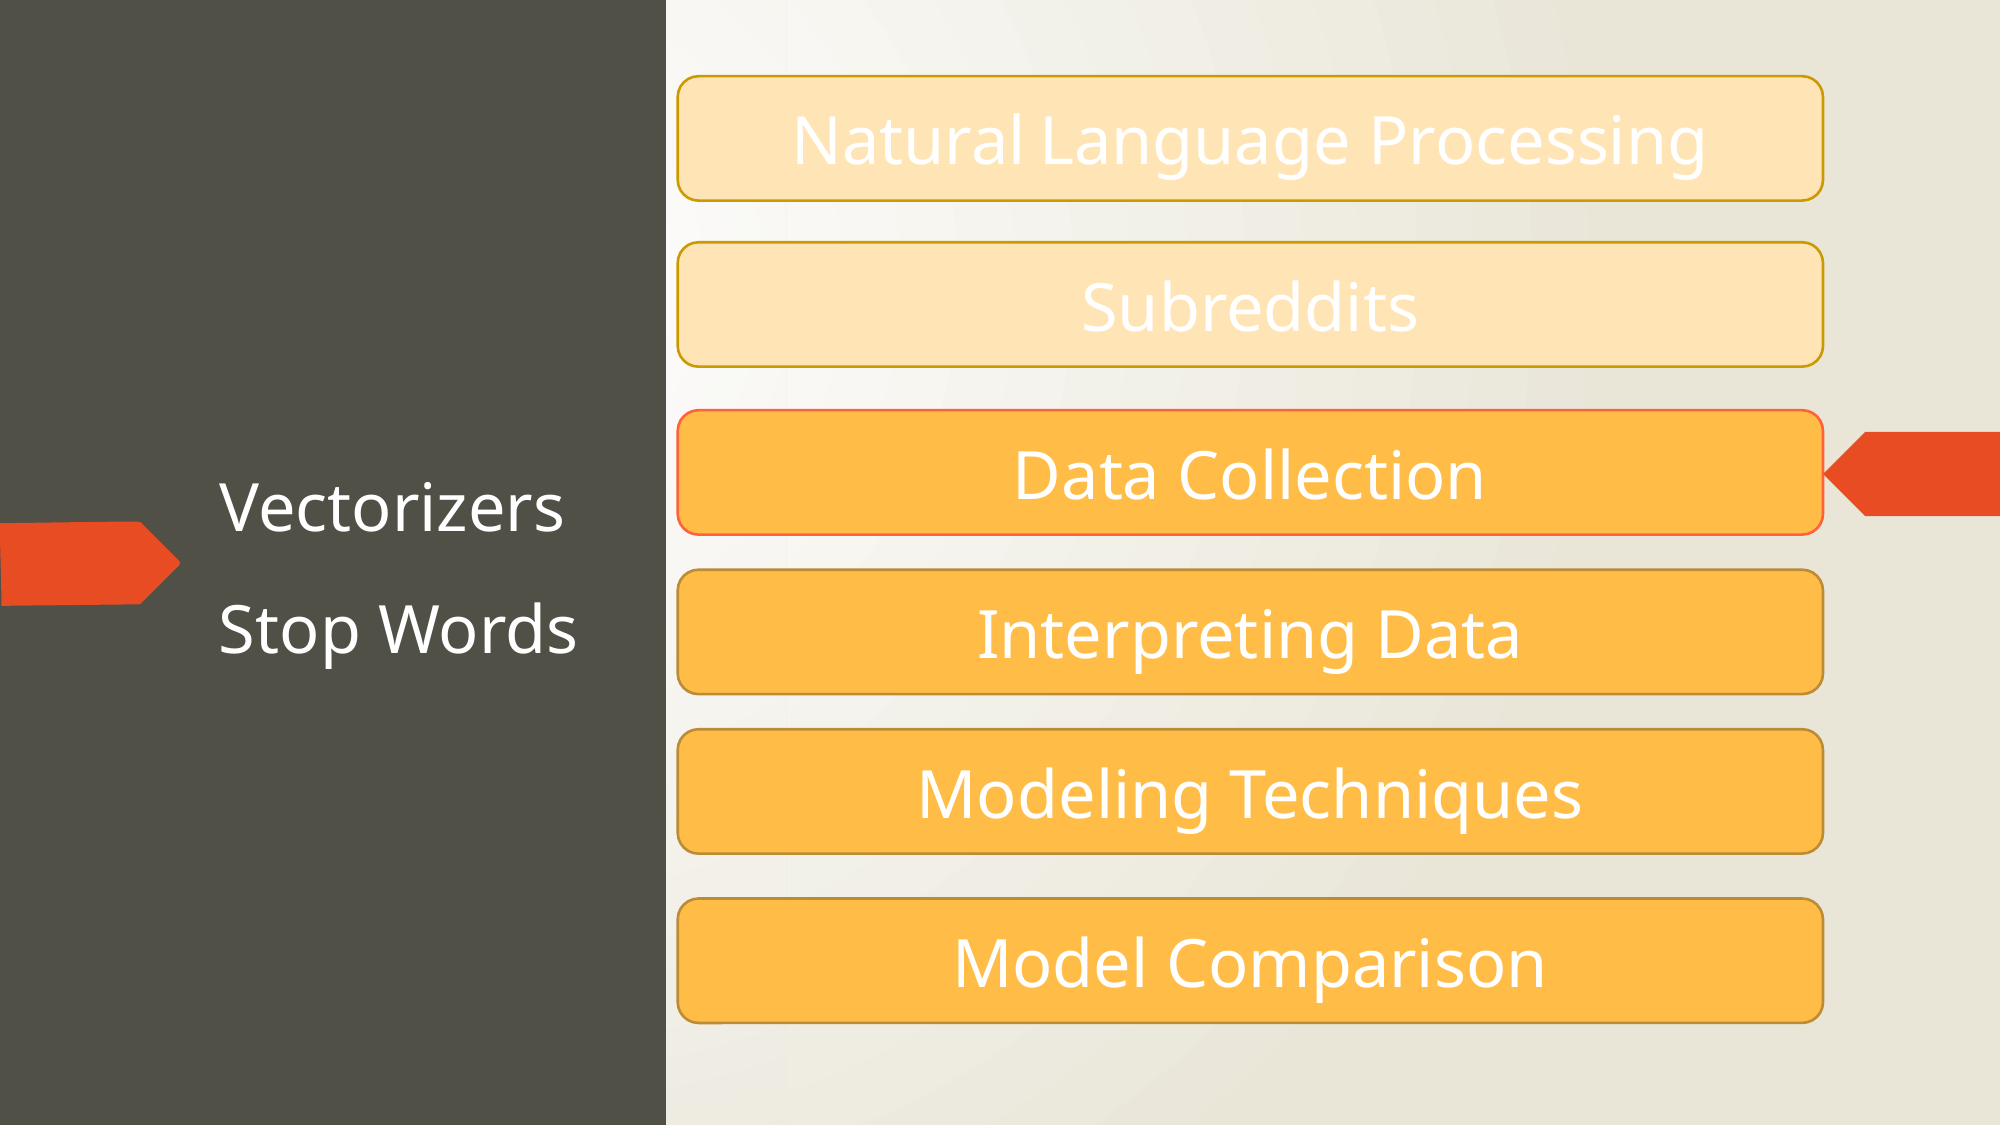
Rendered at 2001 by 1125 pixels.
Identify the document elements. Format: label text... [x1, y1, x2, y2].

text_box Subreddits [676, 240, 1825, 368]
text_box [0, 0, 667, 1125]
text_box Data Collection [676, 408, 1825, 536]
text_box [1822, 430, 2000, 518]
text_box Modeling Techniques [676, 727, 1825, 855]
text_box [785, 0, 2000, 469]
text_box [0, 521, 181, 606]
text_box Vectorizers [187, 457, 633, 955]
text_box Natural Language Processing [676, 74, 1825, 202]
text_box Stop Words [203, 579, 649, 1077]
text_box Model Comparison [676, 897, 1825, 1025]
text_box Interpreting Data [676, 568, 1825, 696]
text_box [785, 479, 2000, 1125]
